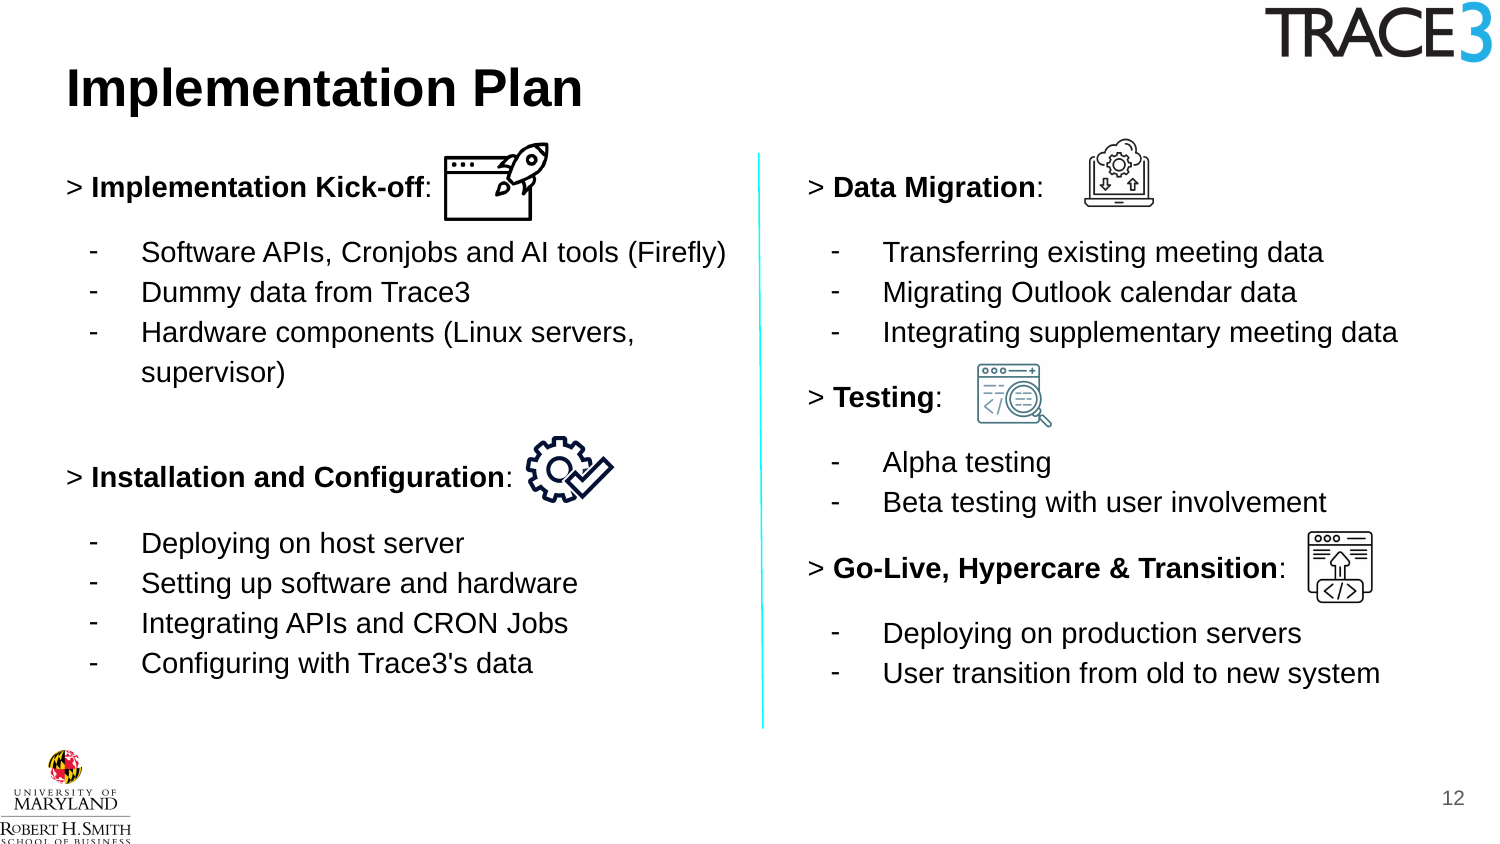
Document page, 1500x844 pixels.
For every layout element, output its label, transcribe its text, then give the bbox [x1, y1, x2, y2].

picture [972, 354, 1056, 437]
picture [524, 436, 616, 504]
picture [0, 750, 131, 844]
title Implementation Plan [51, 38, 1449, 133]
picture [1257, 0, 1500, 65]
list > Implementation Kick-off: Software APIs, Cronjobs and AI tools (Firefly) Dummy data from Trace3 Hardware components (Linux servers, supervisor) > Installation and Configuration: Deploying on host server Setting up software and hardware Integrating APIs and CRON Jobs Configuring with Trace3's data [51, 147, 759, 709]
picture [442, 127, 551, 236]
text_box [758, 152, 764, 729]
slide_number ‹#› [1389, 764, 1480, 830]
picture [1300, 527, 1380, 607]
list > Data Migration: Transferring existing meeting data Migrating Outlook calendar data Integrating supplementary meeting data > Testing: Alpha testing Beta testing with user involvement > Go-Live, Hypercare & Transition: Deploying on production servers User transition from old to new system [792, 147, 1449, 734]
picture [1079, 132, 1162, 212]
